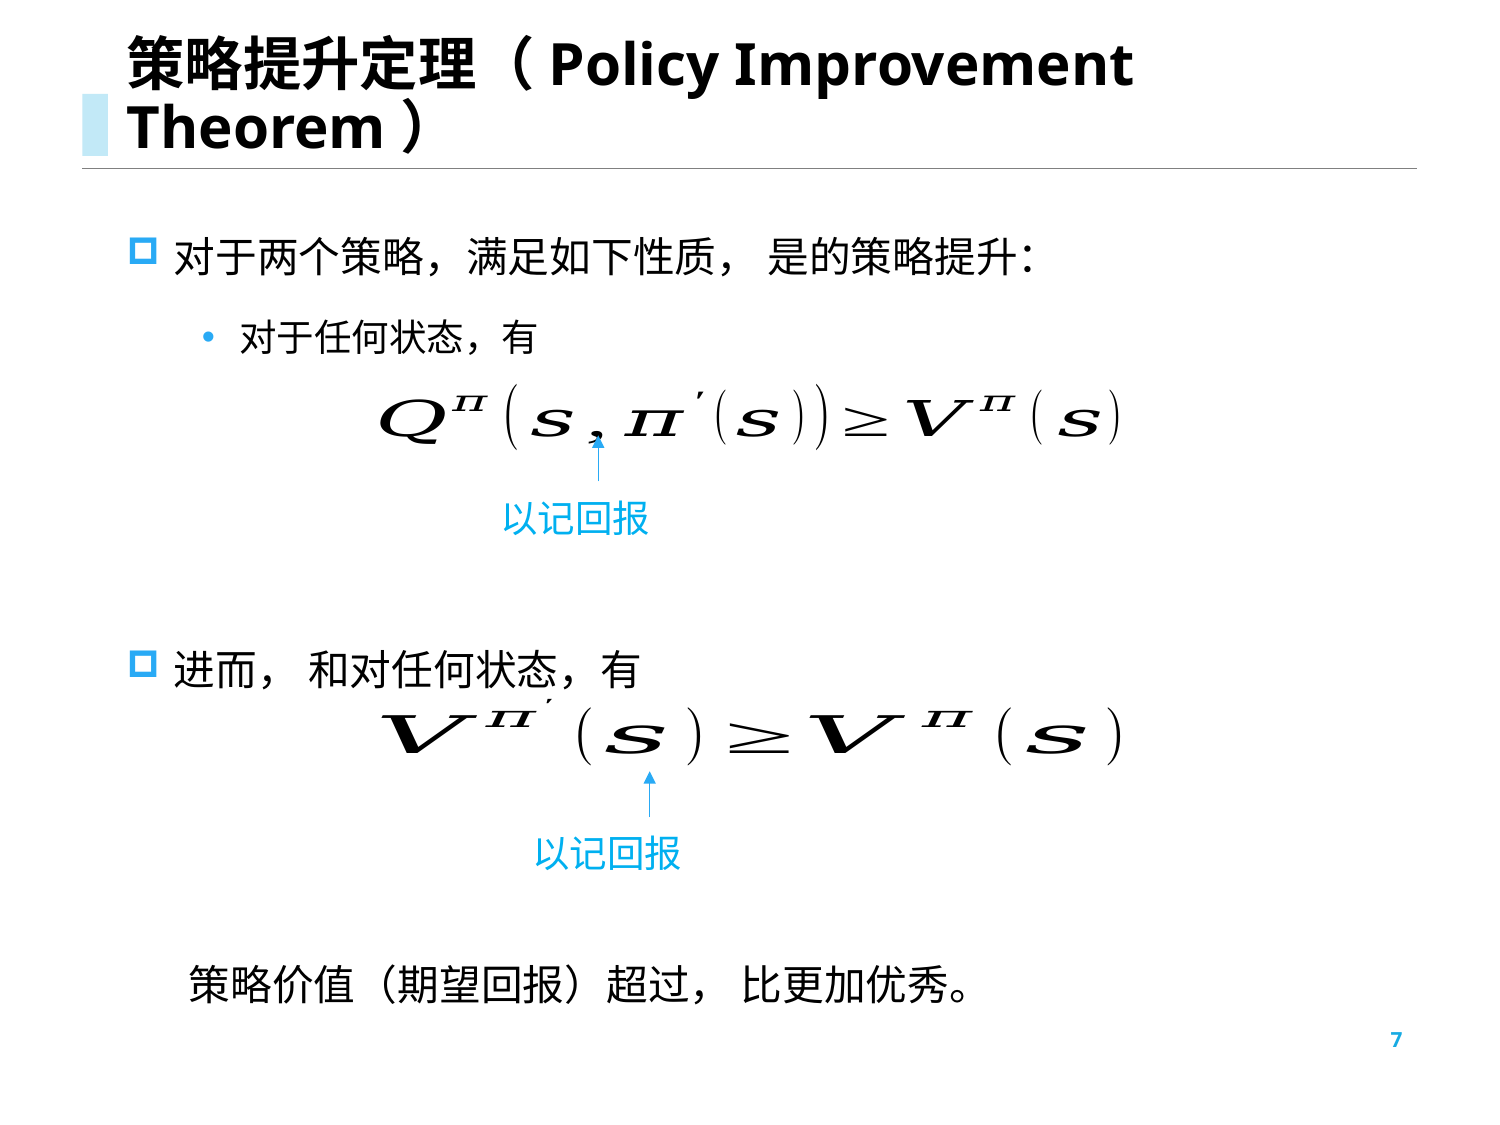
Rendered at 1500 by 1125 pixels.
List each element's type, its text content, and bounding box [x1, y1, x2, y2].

title 策略提升定理（Policy Improvement Theorem） [111, 0, 1447, 169]
slide_number 7 [1059, 1023, 1418, 1058]
